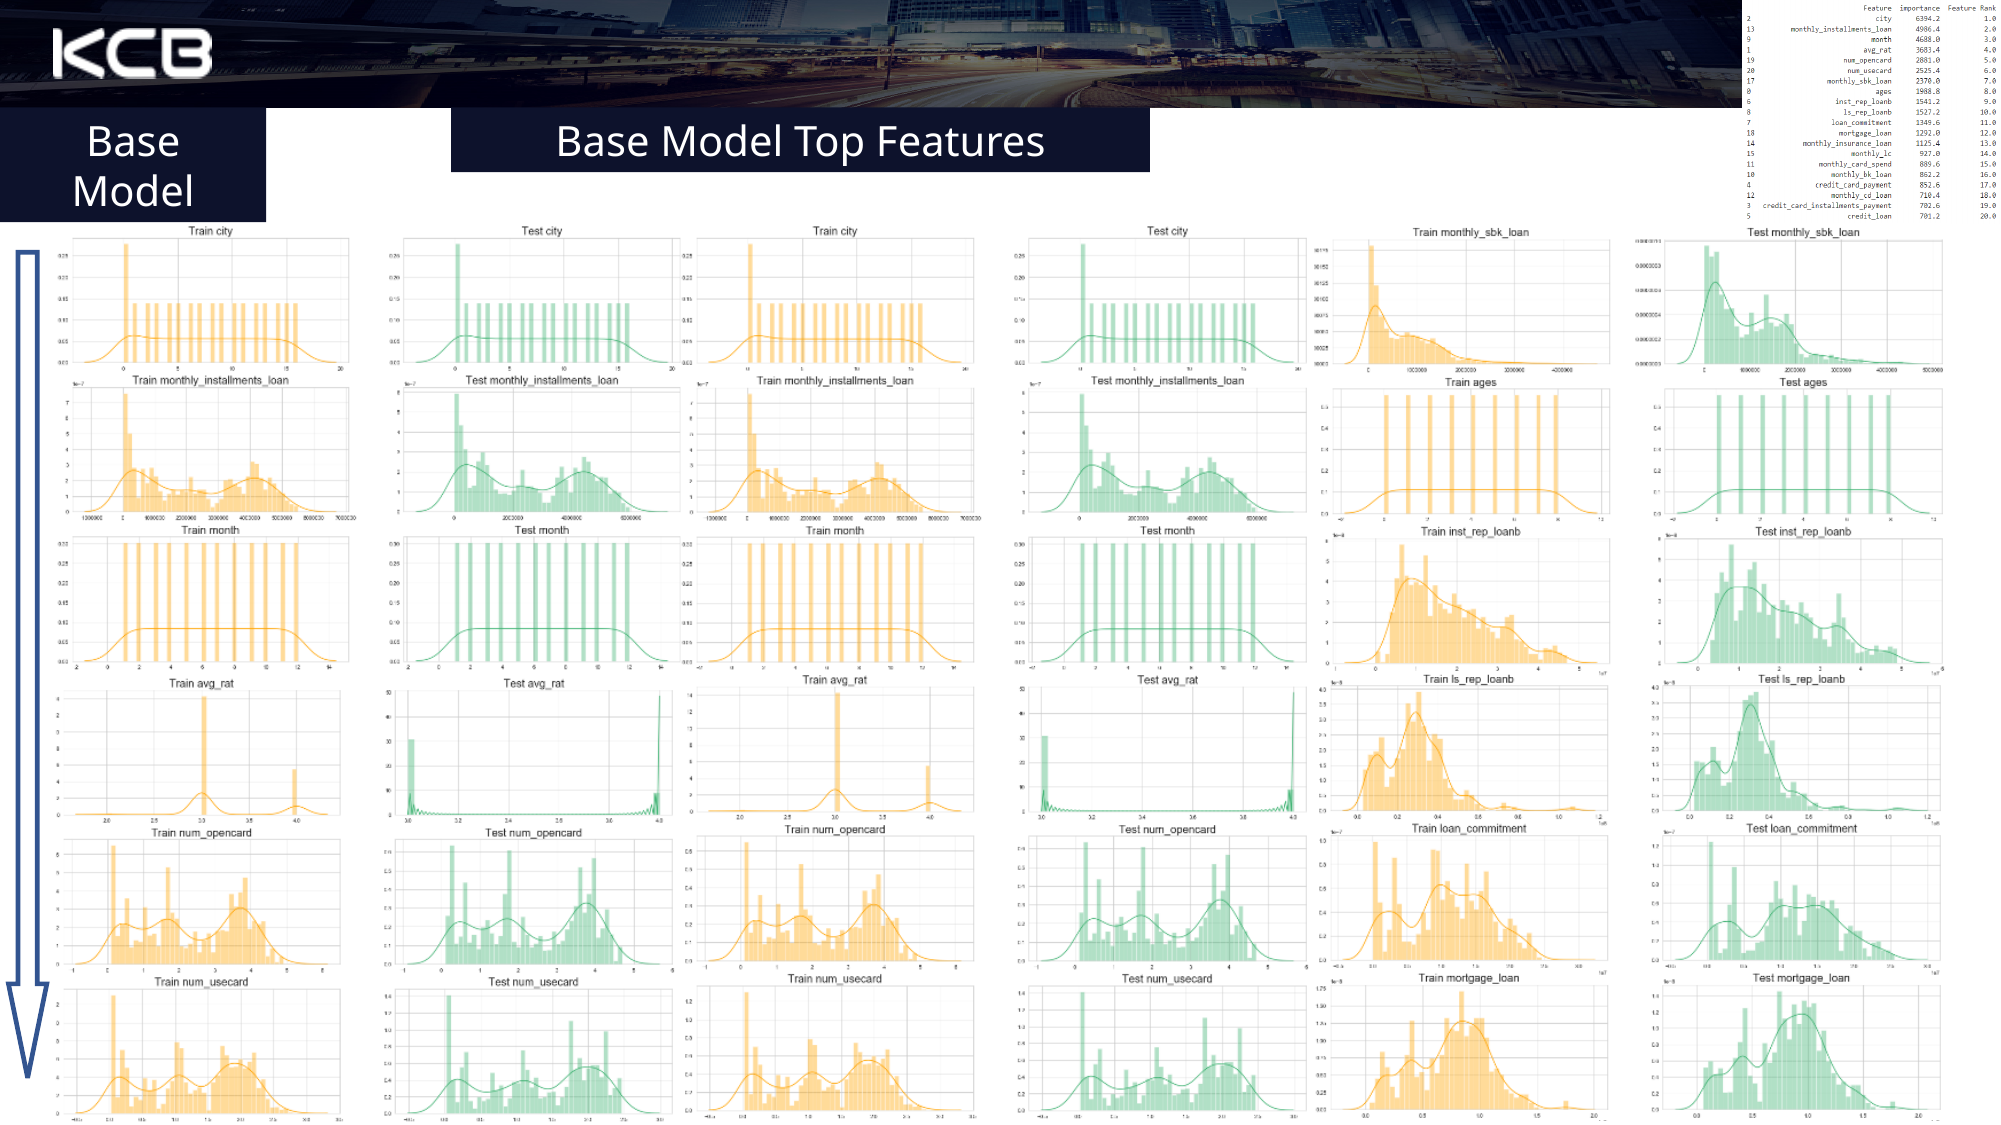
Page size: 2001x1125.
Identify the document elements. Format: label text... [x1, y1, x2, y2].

text_box Base Model Top Features [451, 108, 1150, 173]
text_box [55, 223, 1949, 1125]
text_box Base Model [0, 108, 267, 223]
picture [0, 0, 2000, 224]
text_box [7, 251, 49, 1079]
